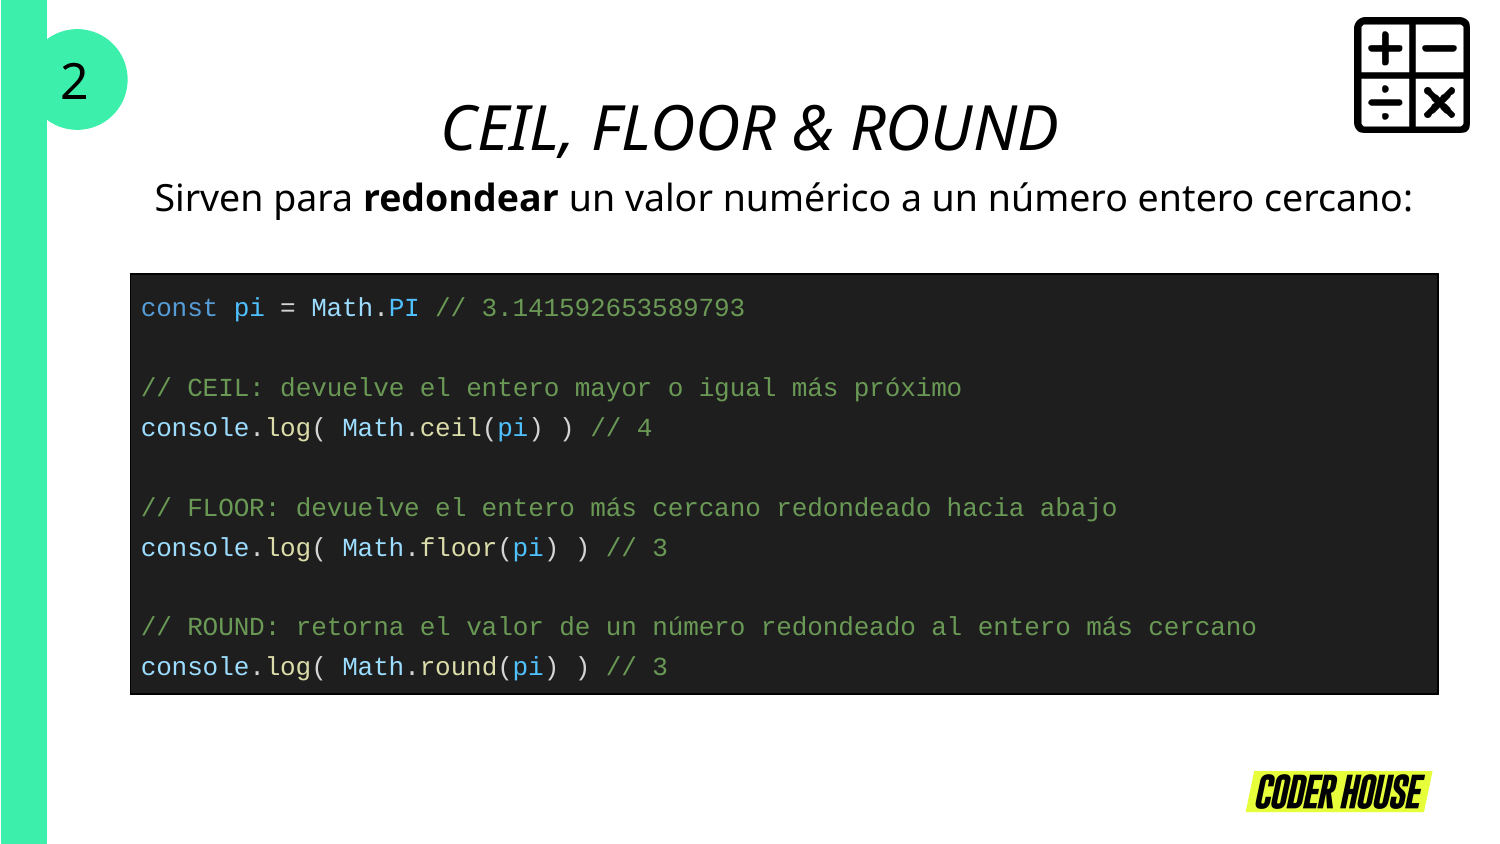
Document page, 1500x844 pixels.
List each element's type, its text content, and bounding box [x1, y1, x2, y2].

table_header const pi = Math.PI // 3.141592653589793 // CEIL: devuelve el entero mayor o igual más próximo console.log( Math.ceil(pi) ) // 4 // FLOOR: devuelve el entero más cercano redondeado hacia abajo console.log( Math.floor(pi) ) // 3 // ROUND: retorna el valor de un número redondeado al entero más cercano console.log( Math.round(pi) ) // 3 [131, 275, 1437, 693]
text_box [26, 29, 128, 130]
text_box Sirven para redondear un valor numérico a un número entero cercano: [107, 151, 1461, 253]
picture [1241, 764, 1437, 819]
picture [1354, 17, 1471, 133]
text_box CEIL, FLOOR & ROUND [228, 35, 1272, 151]
text_box 2 [45, 35, 90, 96]
text_box [2, 0, 47, 844]
